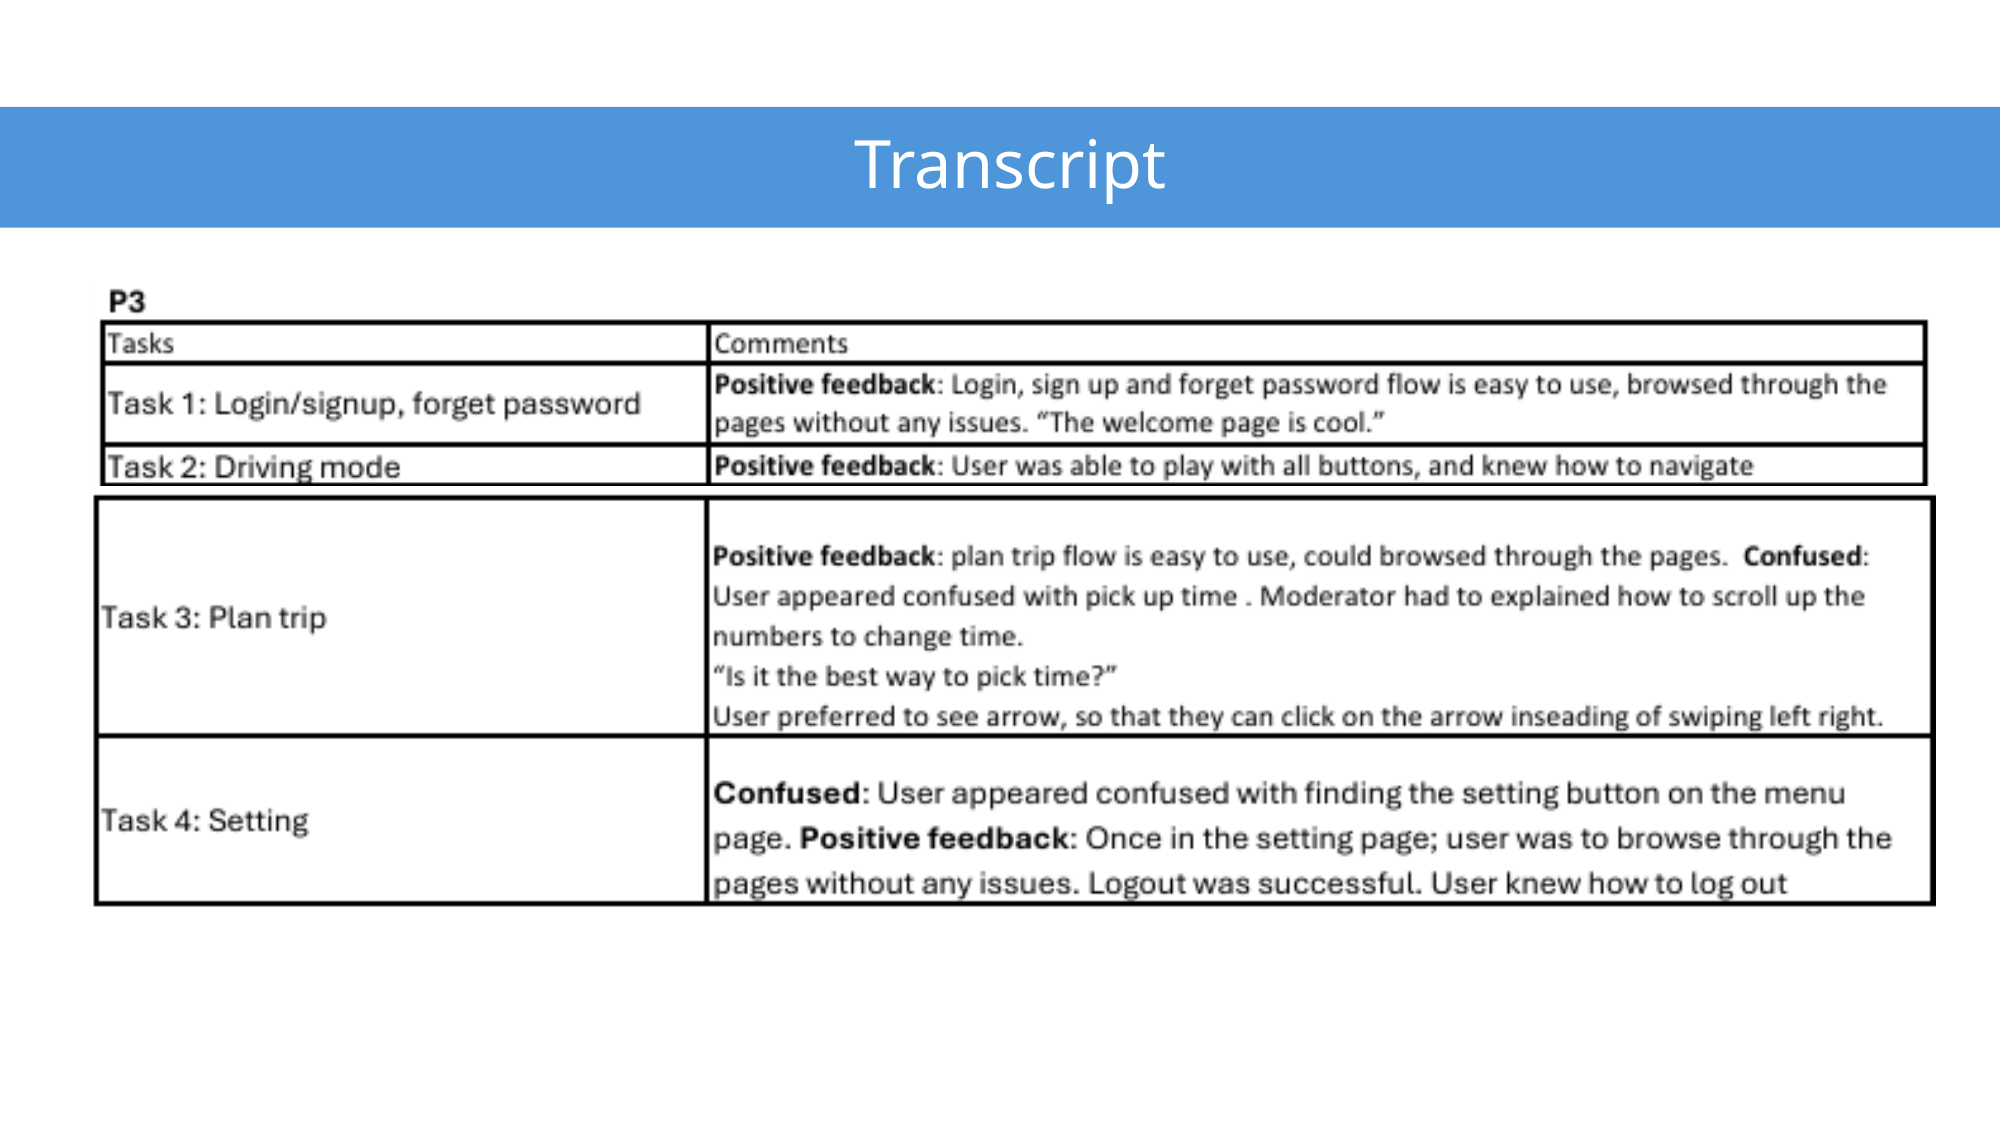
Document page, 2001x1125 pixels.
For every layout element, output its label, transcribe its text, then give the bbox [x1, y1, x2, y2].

title Transcript [91, 105, 1931, 228]
text_box [0, 105, 2000, 229]
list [91, 280, 1937, 509]
picture [91, 485, 1936, 928]
